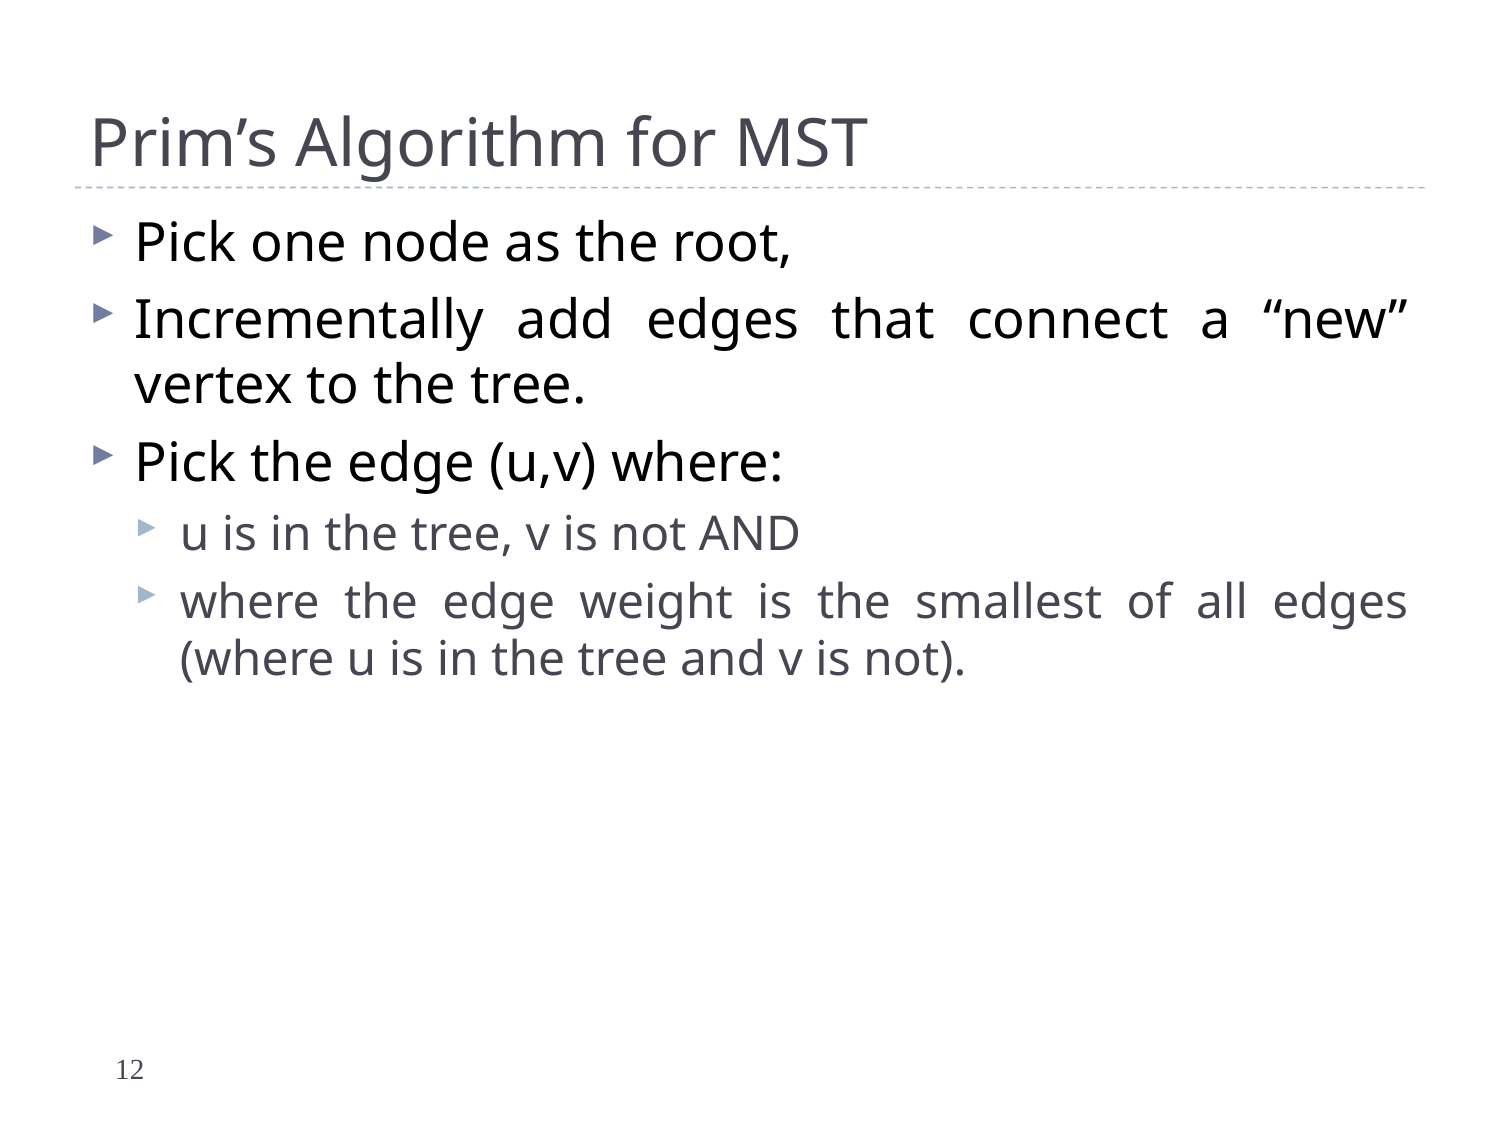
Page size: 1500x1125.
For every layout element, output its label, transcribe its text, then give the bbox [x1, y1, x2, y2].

list Pick one node as the root, Incrementally add edges that connect a “new” vertex to the tree. Pick the edge (u,v) where: u is in the tree, v is not AND where the edge weight is the smallest of all edges (where u is in the tree and v is not). [75, 200, 1425, 1010]
title Prim’s Algorithm for MST [75, 24, 1425, 188]
slide_number 12 [100, 1042, 426, 1103]
